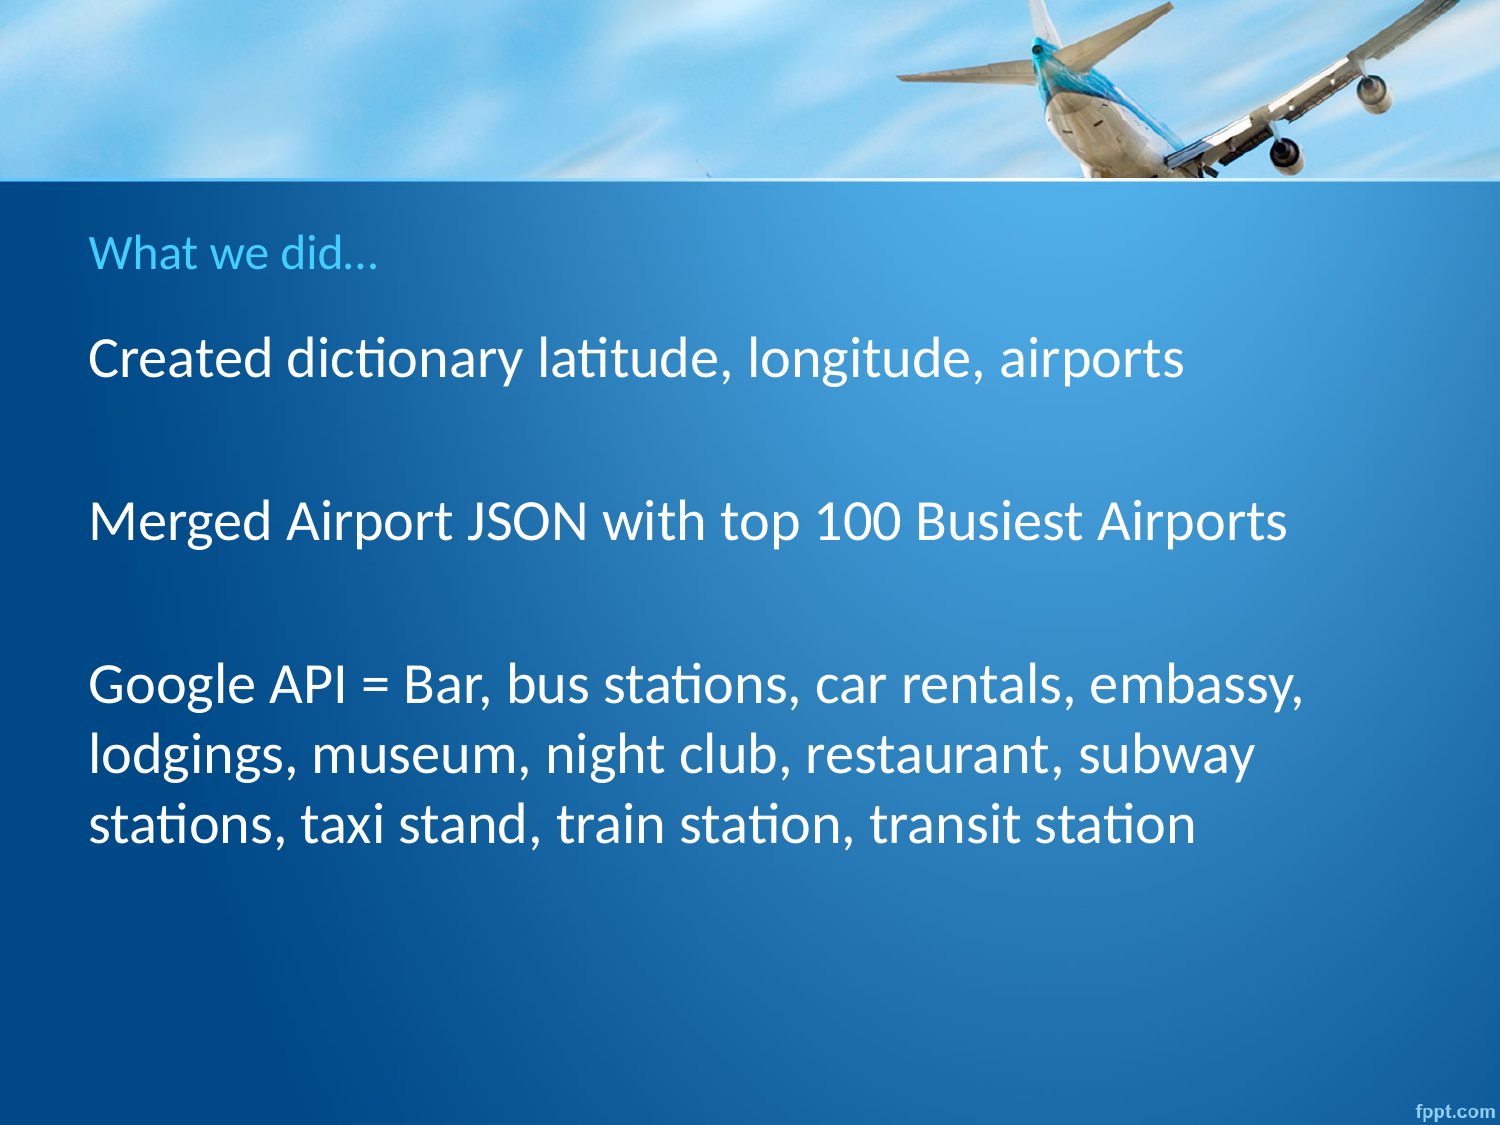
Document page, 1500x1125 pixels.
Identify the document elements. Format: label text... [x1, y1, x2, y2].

title What we did… [73, 211, 1424, 287]
picture [0, 0, 1500, 1125]
list Created dictionary latitude, longitude, airports Merged Airport JSON with top 100 Busiest Airports Google API = Bar, bus stations, car rentals, embassy, lodgings, museum, night club, restaurant, subway stations, taxi stand, train station, transit station [73, 311, 1424, 930]
